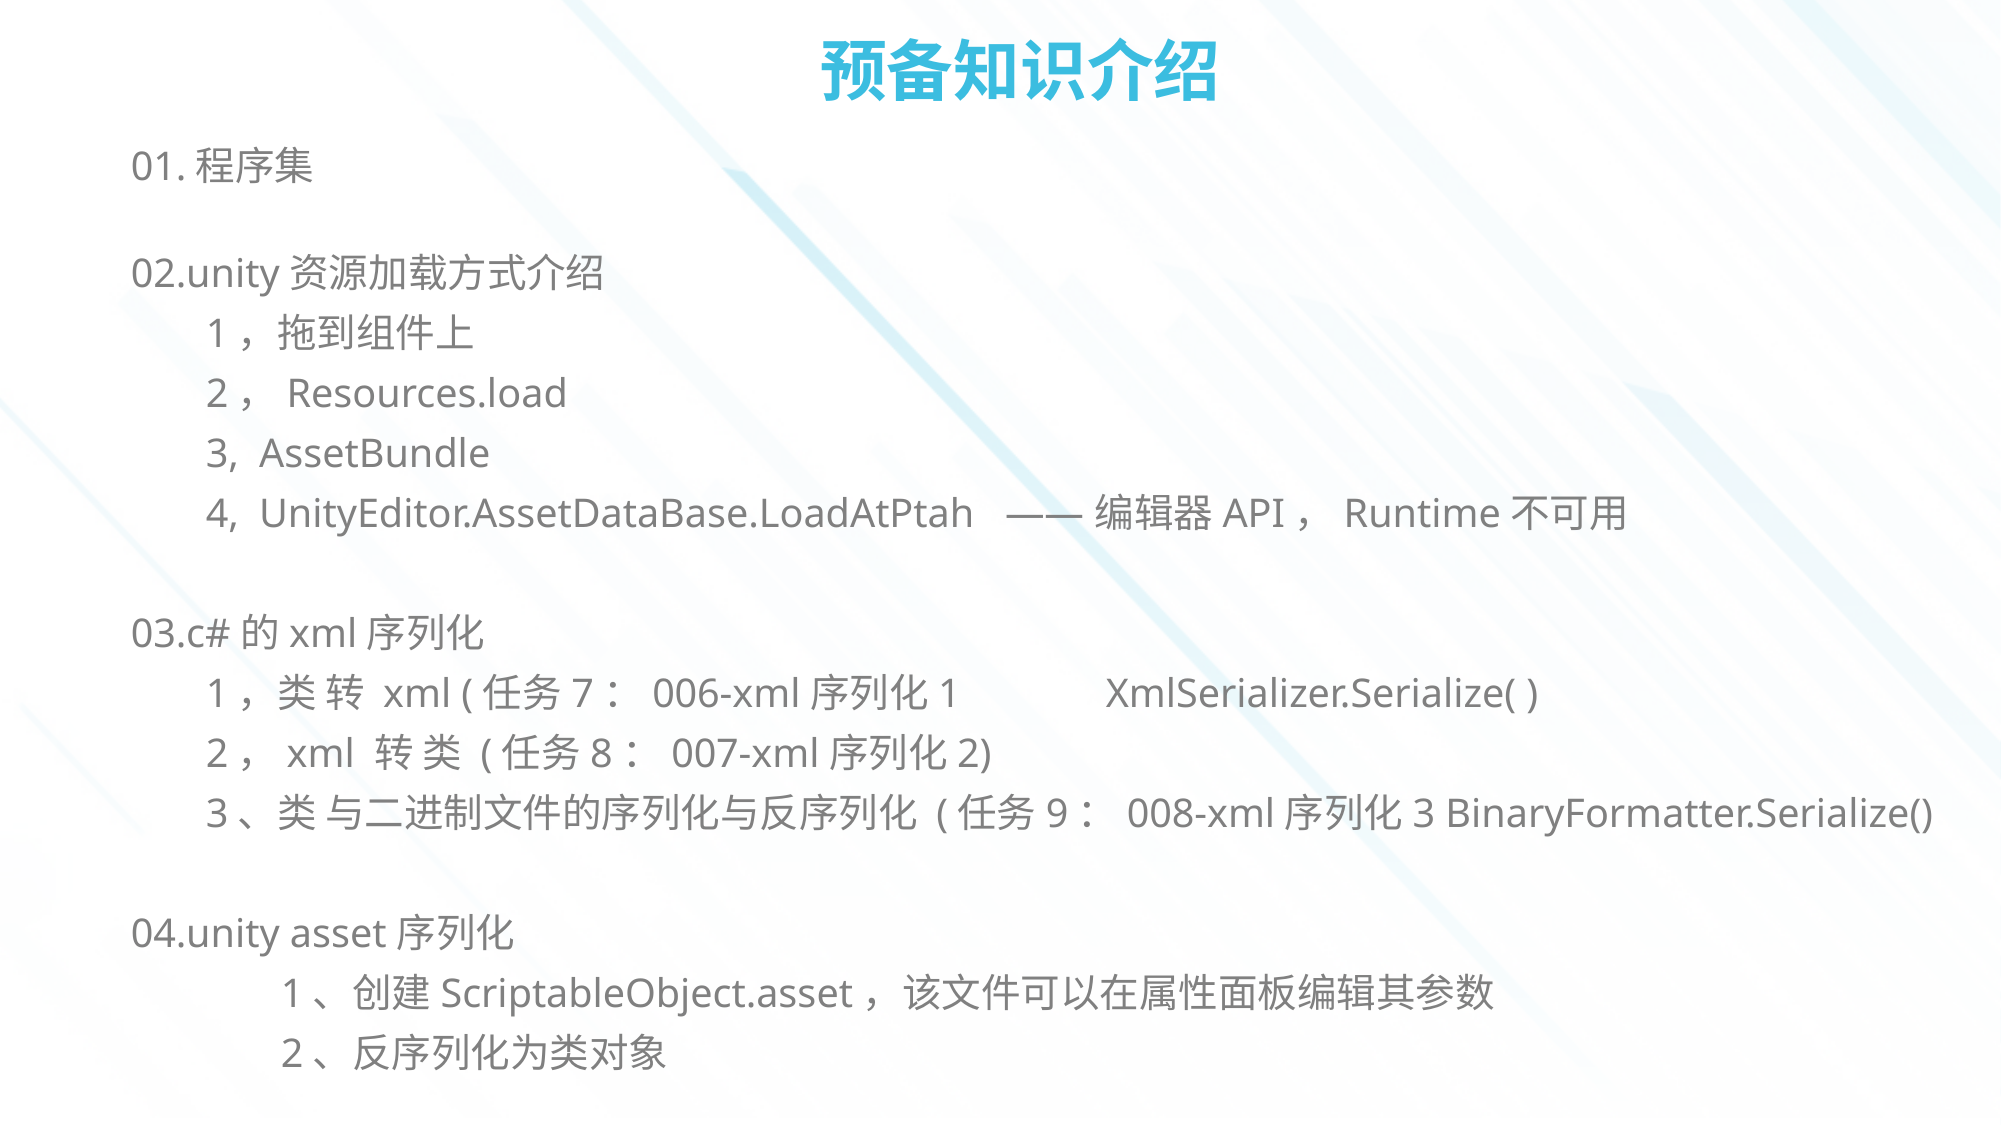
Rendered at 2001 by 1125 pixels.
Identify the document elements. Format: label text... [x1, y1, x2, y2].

text_box 01.程序集 02.unity资源加载方式介绍 1，拖到组件上 2，Resources.load 3, AssetBundle 4, UnityEditor.AssetDataBase.LoadAtPtah ——编辑器API，Runtime不可用 03.c#的xml序列化 1，类 转 xml (任务7：006-xml序列化1 XmlSerializer.Serialize( ) 2，xml 转 类 (任务8：007-xml序列化2) 3、类 与二进制文件的序列化与反序列化 (任务9：008-xml序列化3 BinaryFormatter.Serialize() 04.unity asset序列化 1、创建ScriptableObject.asset，该文件可以在属性面板编辑其参数 2、反序列化为类对象 [119, 134, 2000, 1082]
title 预备知识介绍 [134, 40, 1860, 108]
